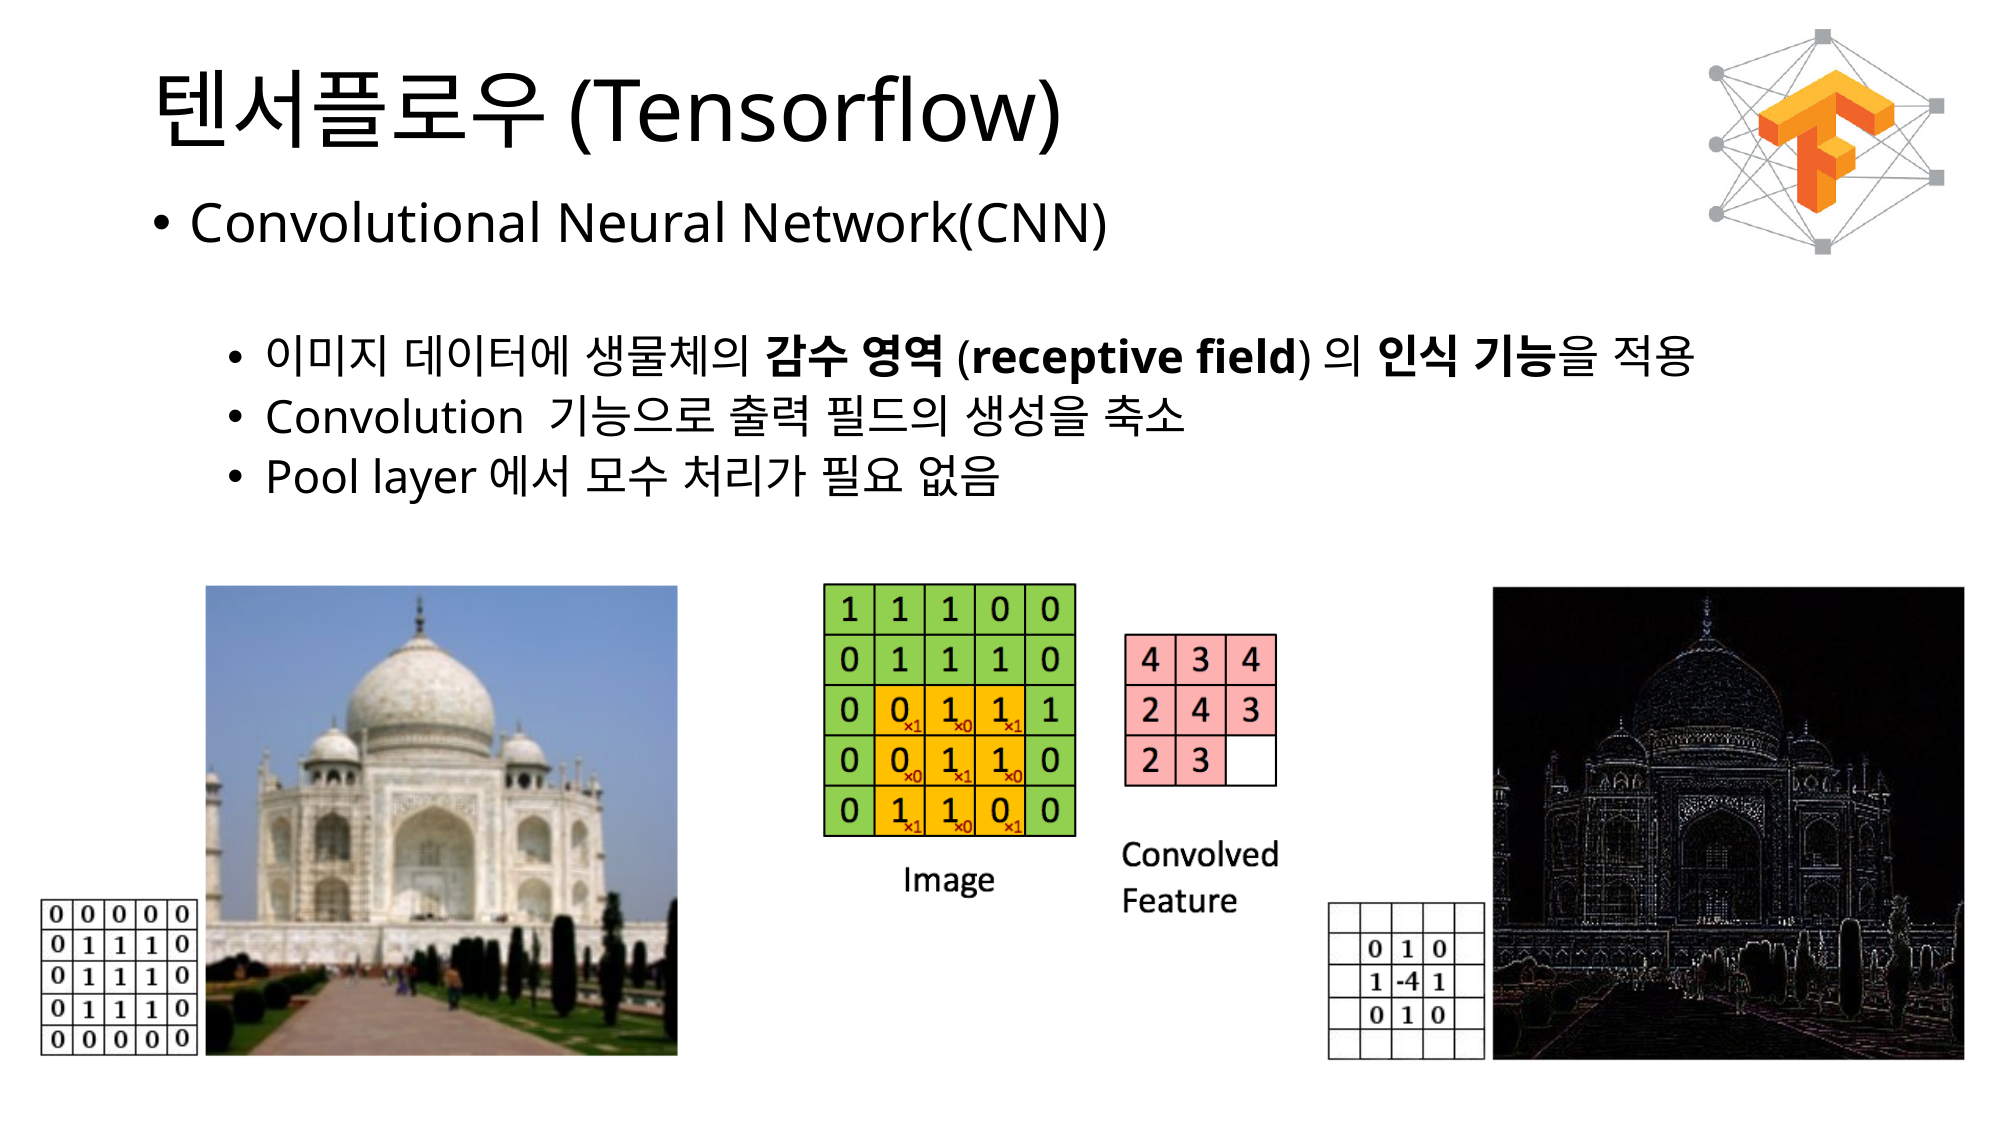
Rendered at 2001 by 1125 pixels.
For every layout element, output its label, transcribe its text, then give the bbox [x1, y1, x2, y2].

list Convolutional Neural Network(CNN) 이미지 데이터에 생물체의 감수 영역(receptive field)의 인식 기능을 적용 Convolution 기능으로 출력 필드의 생성을 축소 Pool layer에서 모수 처리가 필요 없음 [137, 187, 1863, 510]
title 텐서플로우(Tensorflow) [137, 59, 1699, 169]
picture [1321, 581, 1974, 1068]
picture [816, 575, 1299, 925]
picture [33, 575, 691, 1068]
picture [1699, 22, 1950, 258]
